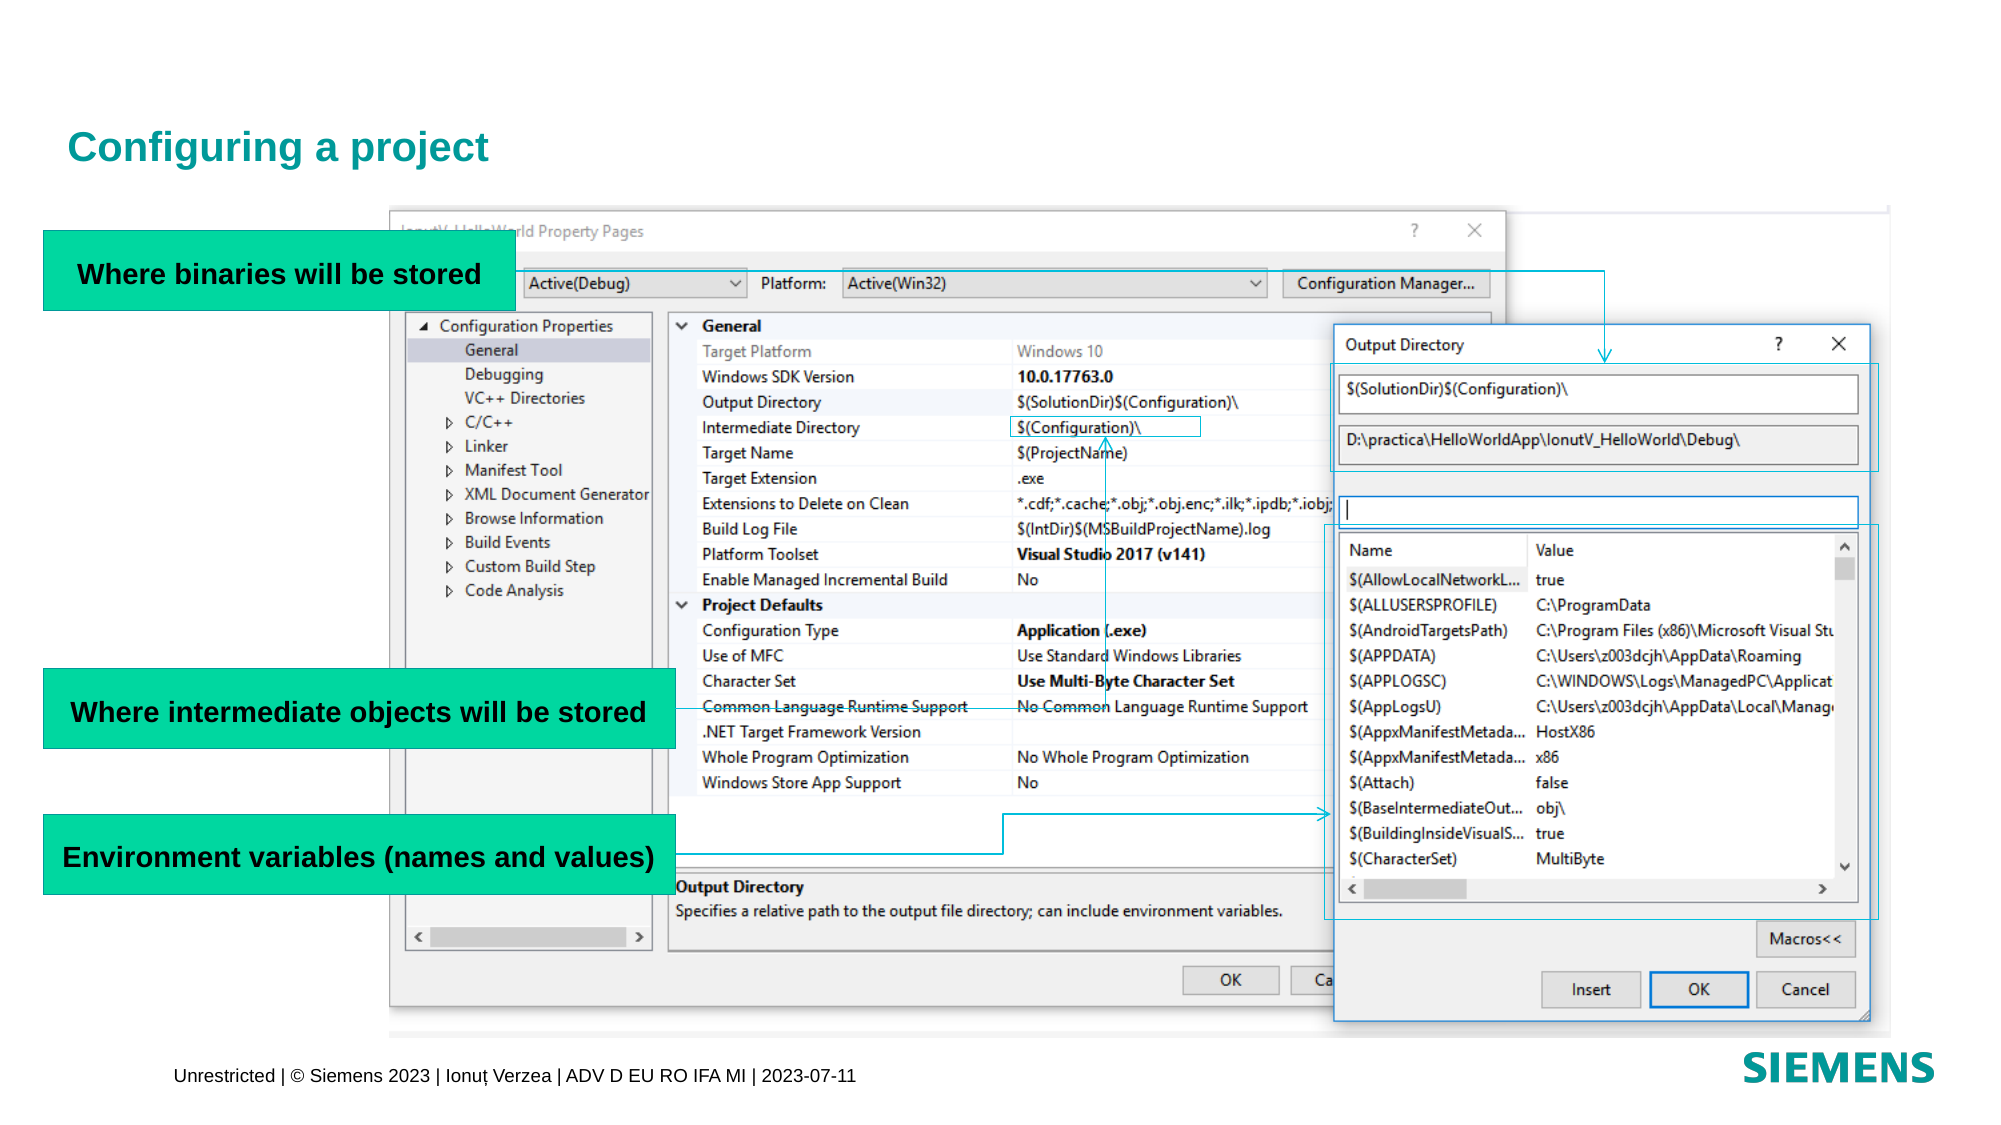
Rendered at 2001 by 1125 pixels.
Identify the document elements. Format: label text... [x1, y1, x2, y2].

title Configuring a project [67, 78, 1686, 173]
picture [389, 205, 1891, 1038]
text_box Where intermediate objects will be stored [43, 668, 389, 749]
picture [1744, 1052, 1934, 1083]
text_box Where binaries will be stored [43, 230, 389, 311]
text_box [515, 270, 1605, 364]
text_box Environment variables (names and values) [43, 814, 389, 895]
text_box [675, 813, 1331, 855]
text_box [675, 436, 1106, 709]
footer Unrestricted | © Siemens 2023 | Ionuț Verzea | ADV D EU RO IFA MI | 2023-07-11 [173, 1035, 1686, 1125]
